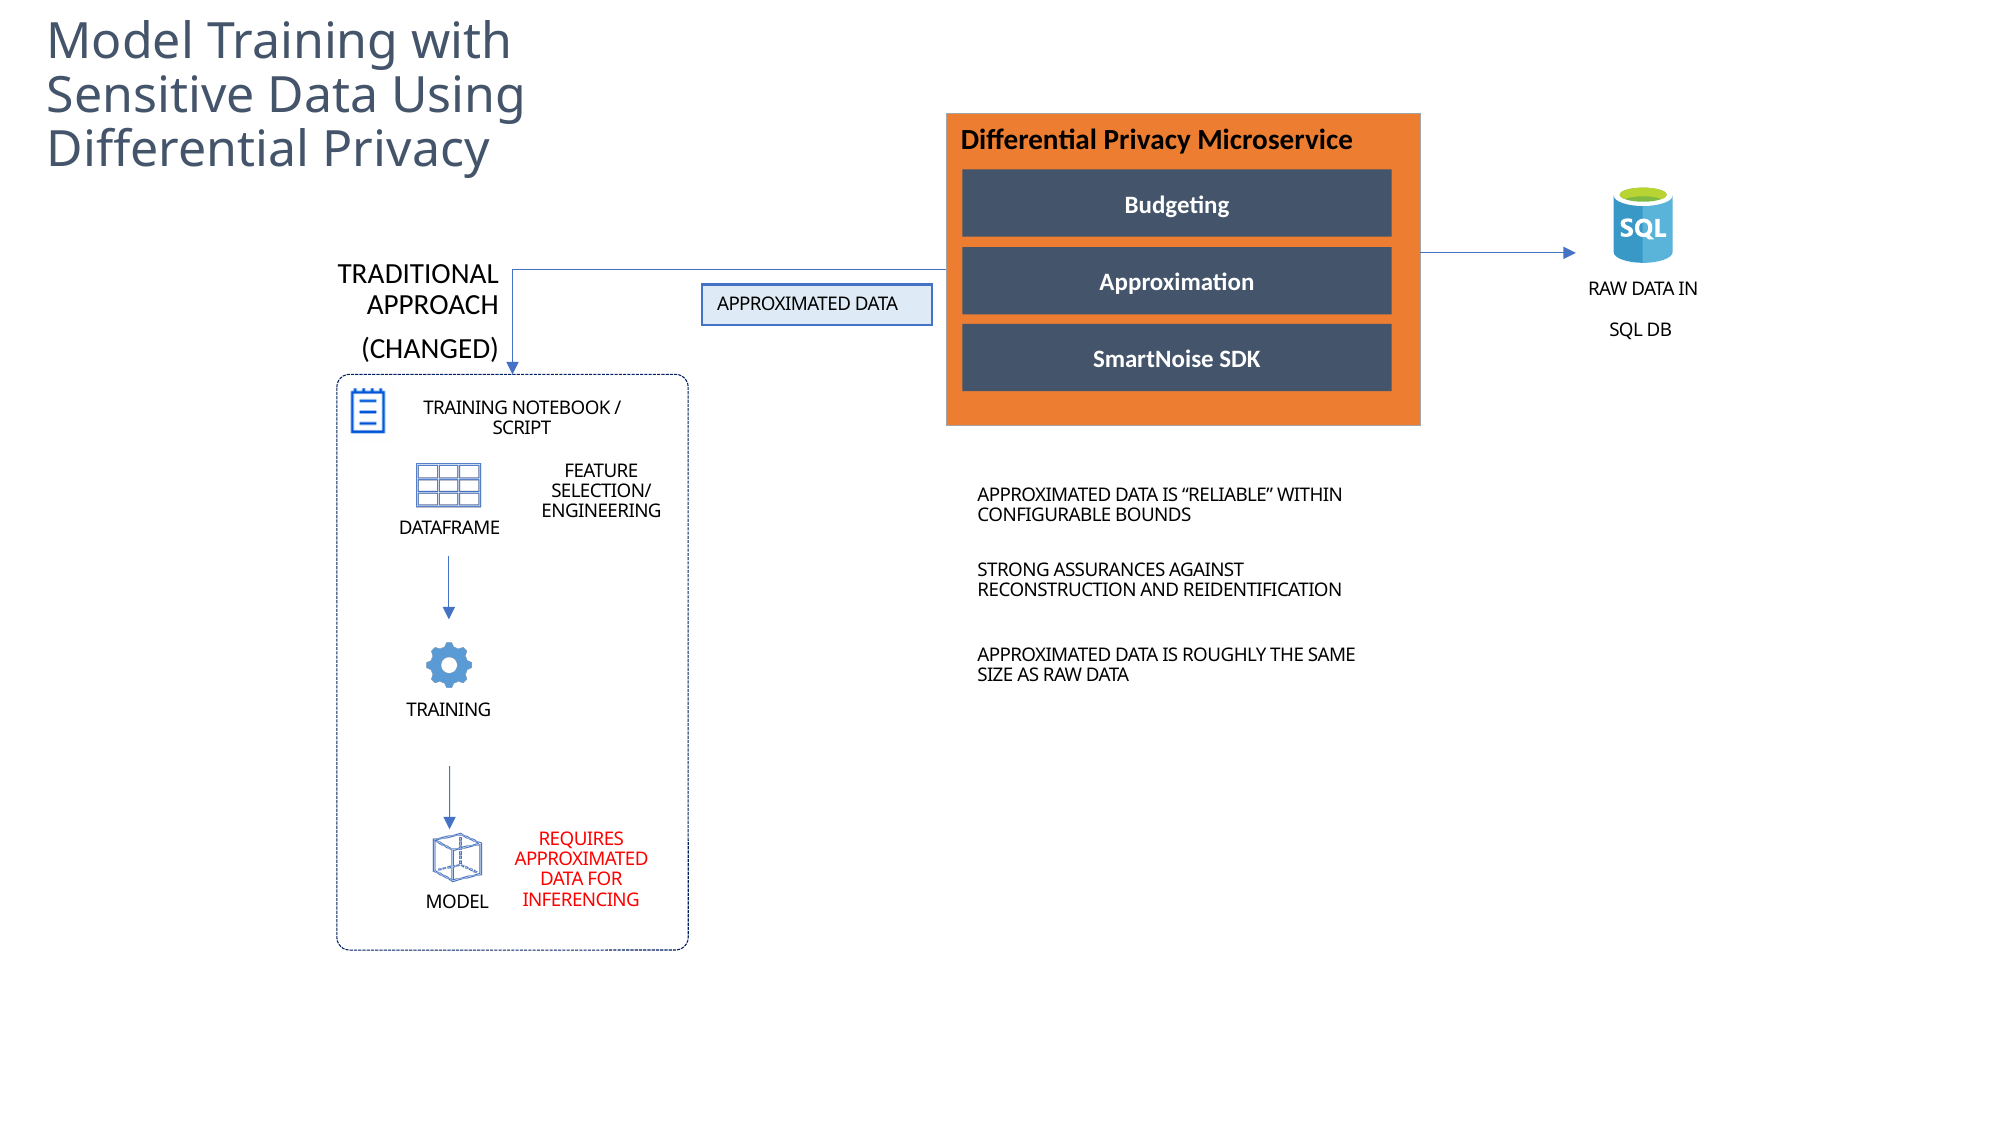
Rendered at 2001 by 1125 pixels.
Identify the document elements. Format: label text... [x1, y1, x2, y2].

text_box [378, 633, 520, 758]
text_box REQUIRES APPROXIMATED DATA FOR INFERENCING [494, 805, 668, 934]
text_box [1572, 184, 1714, 366]
text_box TRADITIONAL APPROACH (CHANGED) [227, 234, 529, 389]
text_box [341, 373, 689, 437]
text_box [386, 825, 528, 951]
title Model Training with Sensitive Data Using Differential Privacy [22, 22, 556, 171]
text_box APPROXIMATED DATA IS “RELIABLE” WITHIN CONFIGURABLE BOUNDS STRONG ASSURANCES AGAINST RECONSTRUCTION AND REIDENTIFICATION APPROXIMATED DATA IS ROUGHLY THE SAME SIZE AS RAW DATA [962, 461, 1378, 775]
text_box Approximation [961, 246, 1393, 315]
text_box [379, 445, 520, 577]
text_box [336, 377, 666, 446]
text_box [336, 446, 689, 951]
text_box Budgeting [961, 168, 1393, 238]
text_box FEATURE SELECTION/ ENGINEERING [520, 437, 689, 546]
text_box Differential Privacy Microservice [946, 113, 1421, 426]
text_box SmartNoise SDK [961, 323, 1393, 392]
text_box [512, 269, 947, 375]
